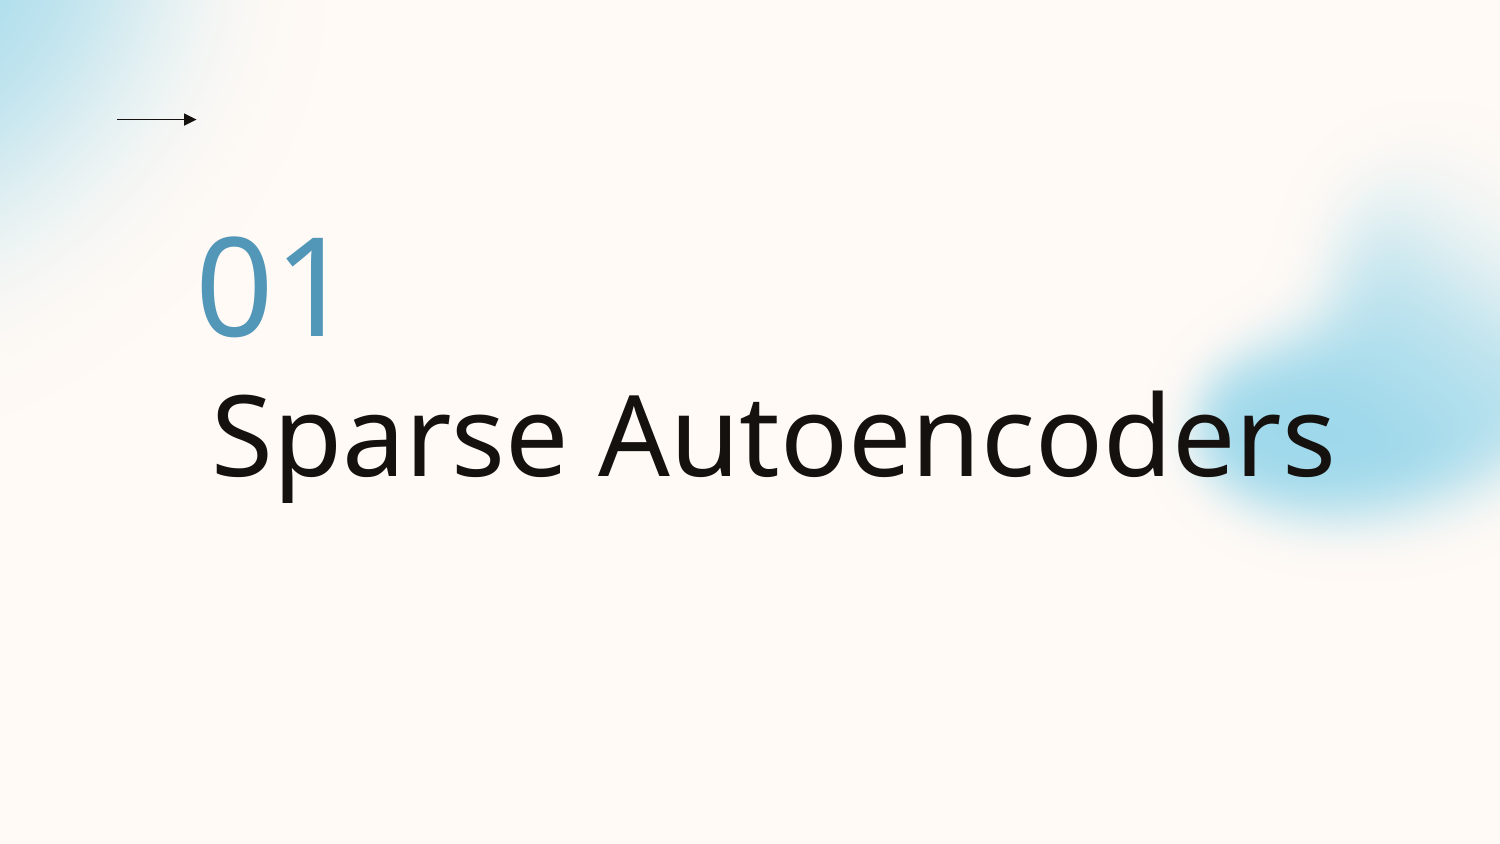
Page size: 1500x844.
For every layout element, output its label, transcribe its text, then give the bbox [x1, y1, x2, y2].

title Sparse Autoencoders [196, 348, 1402, 495]
picture [0, 0, 673, 742]
picture [963, 0, 1500, 844]
title 01 [180, 173, 410, 380]
